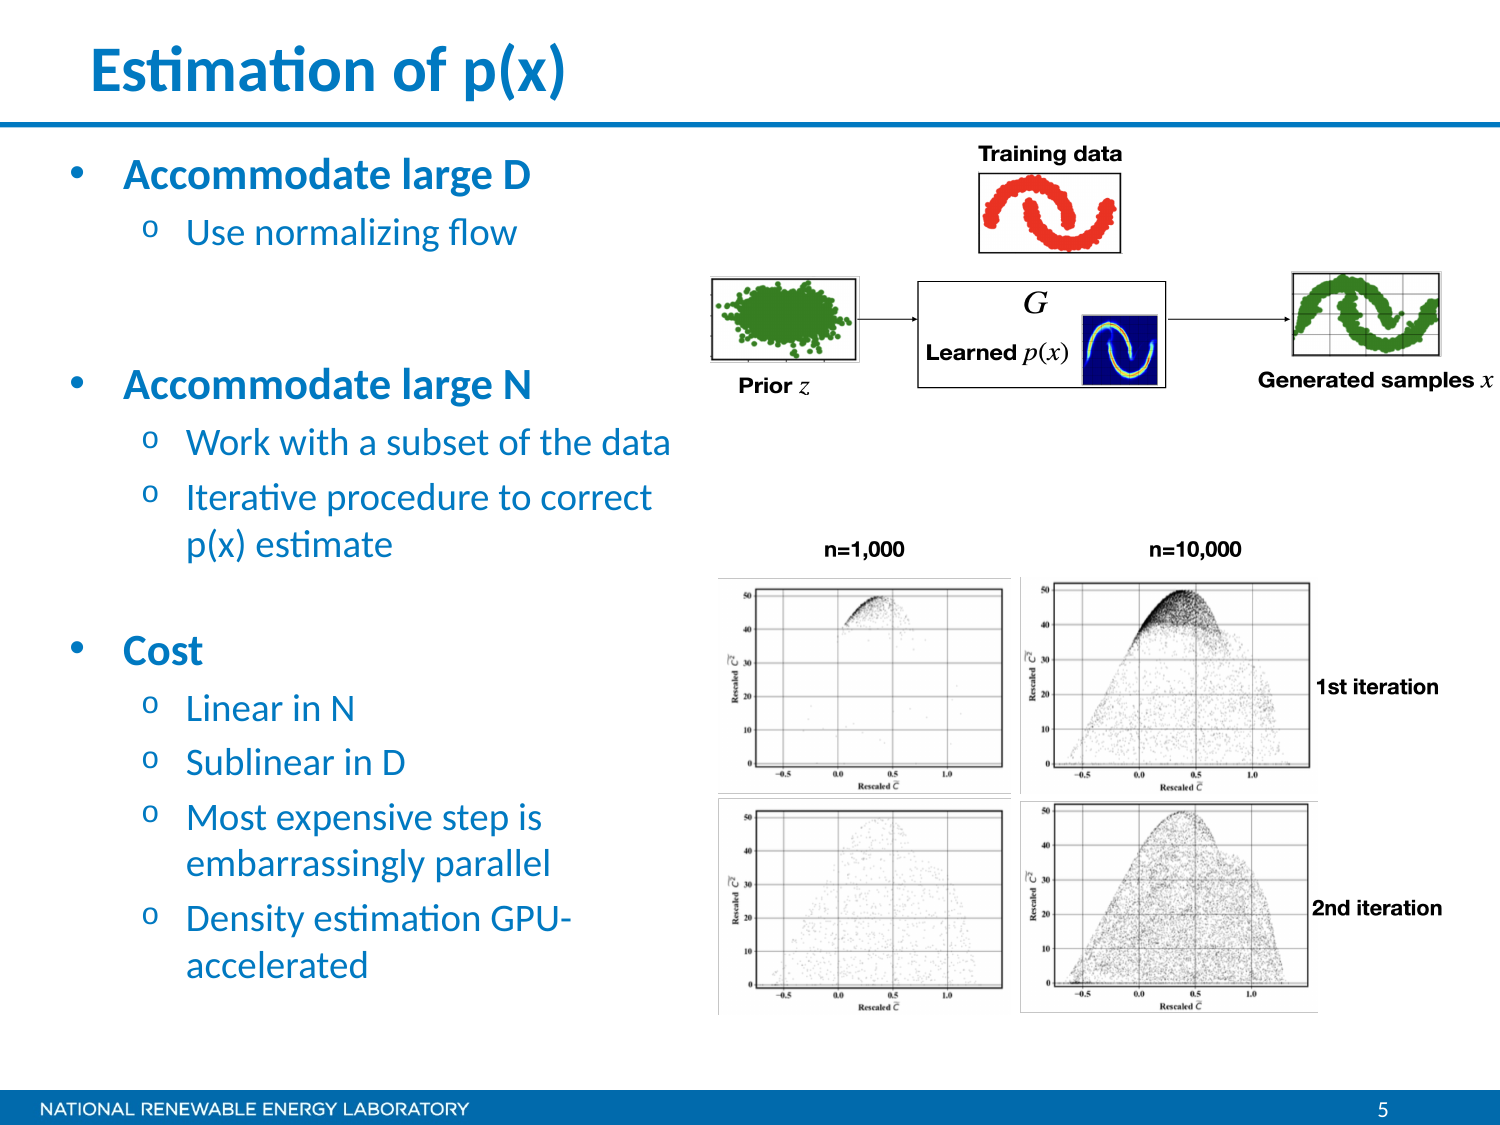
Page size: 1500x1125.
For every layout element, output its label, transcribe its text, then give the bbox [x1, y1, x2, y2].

picture [709, 136, 1500, 401]
list Accommodate large D Use normalizing flow Accommodate large N Work with a subset of the data Iterative procedure to correct p(x) estimate Cost Linear in N Sublinear in D Most expensive step is embarrassingly parallel Density estimation GPU-accelerated [54, 137, 698, 1015]
picture [0, 1090, 1500, 1125]
title Estimation of p(x) [75, 19, 1500, 113]
picture [717, 532, 1446, 1015]
